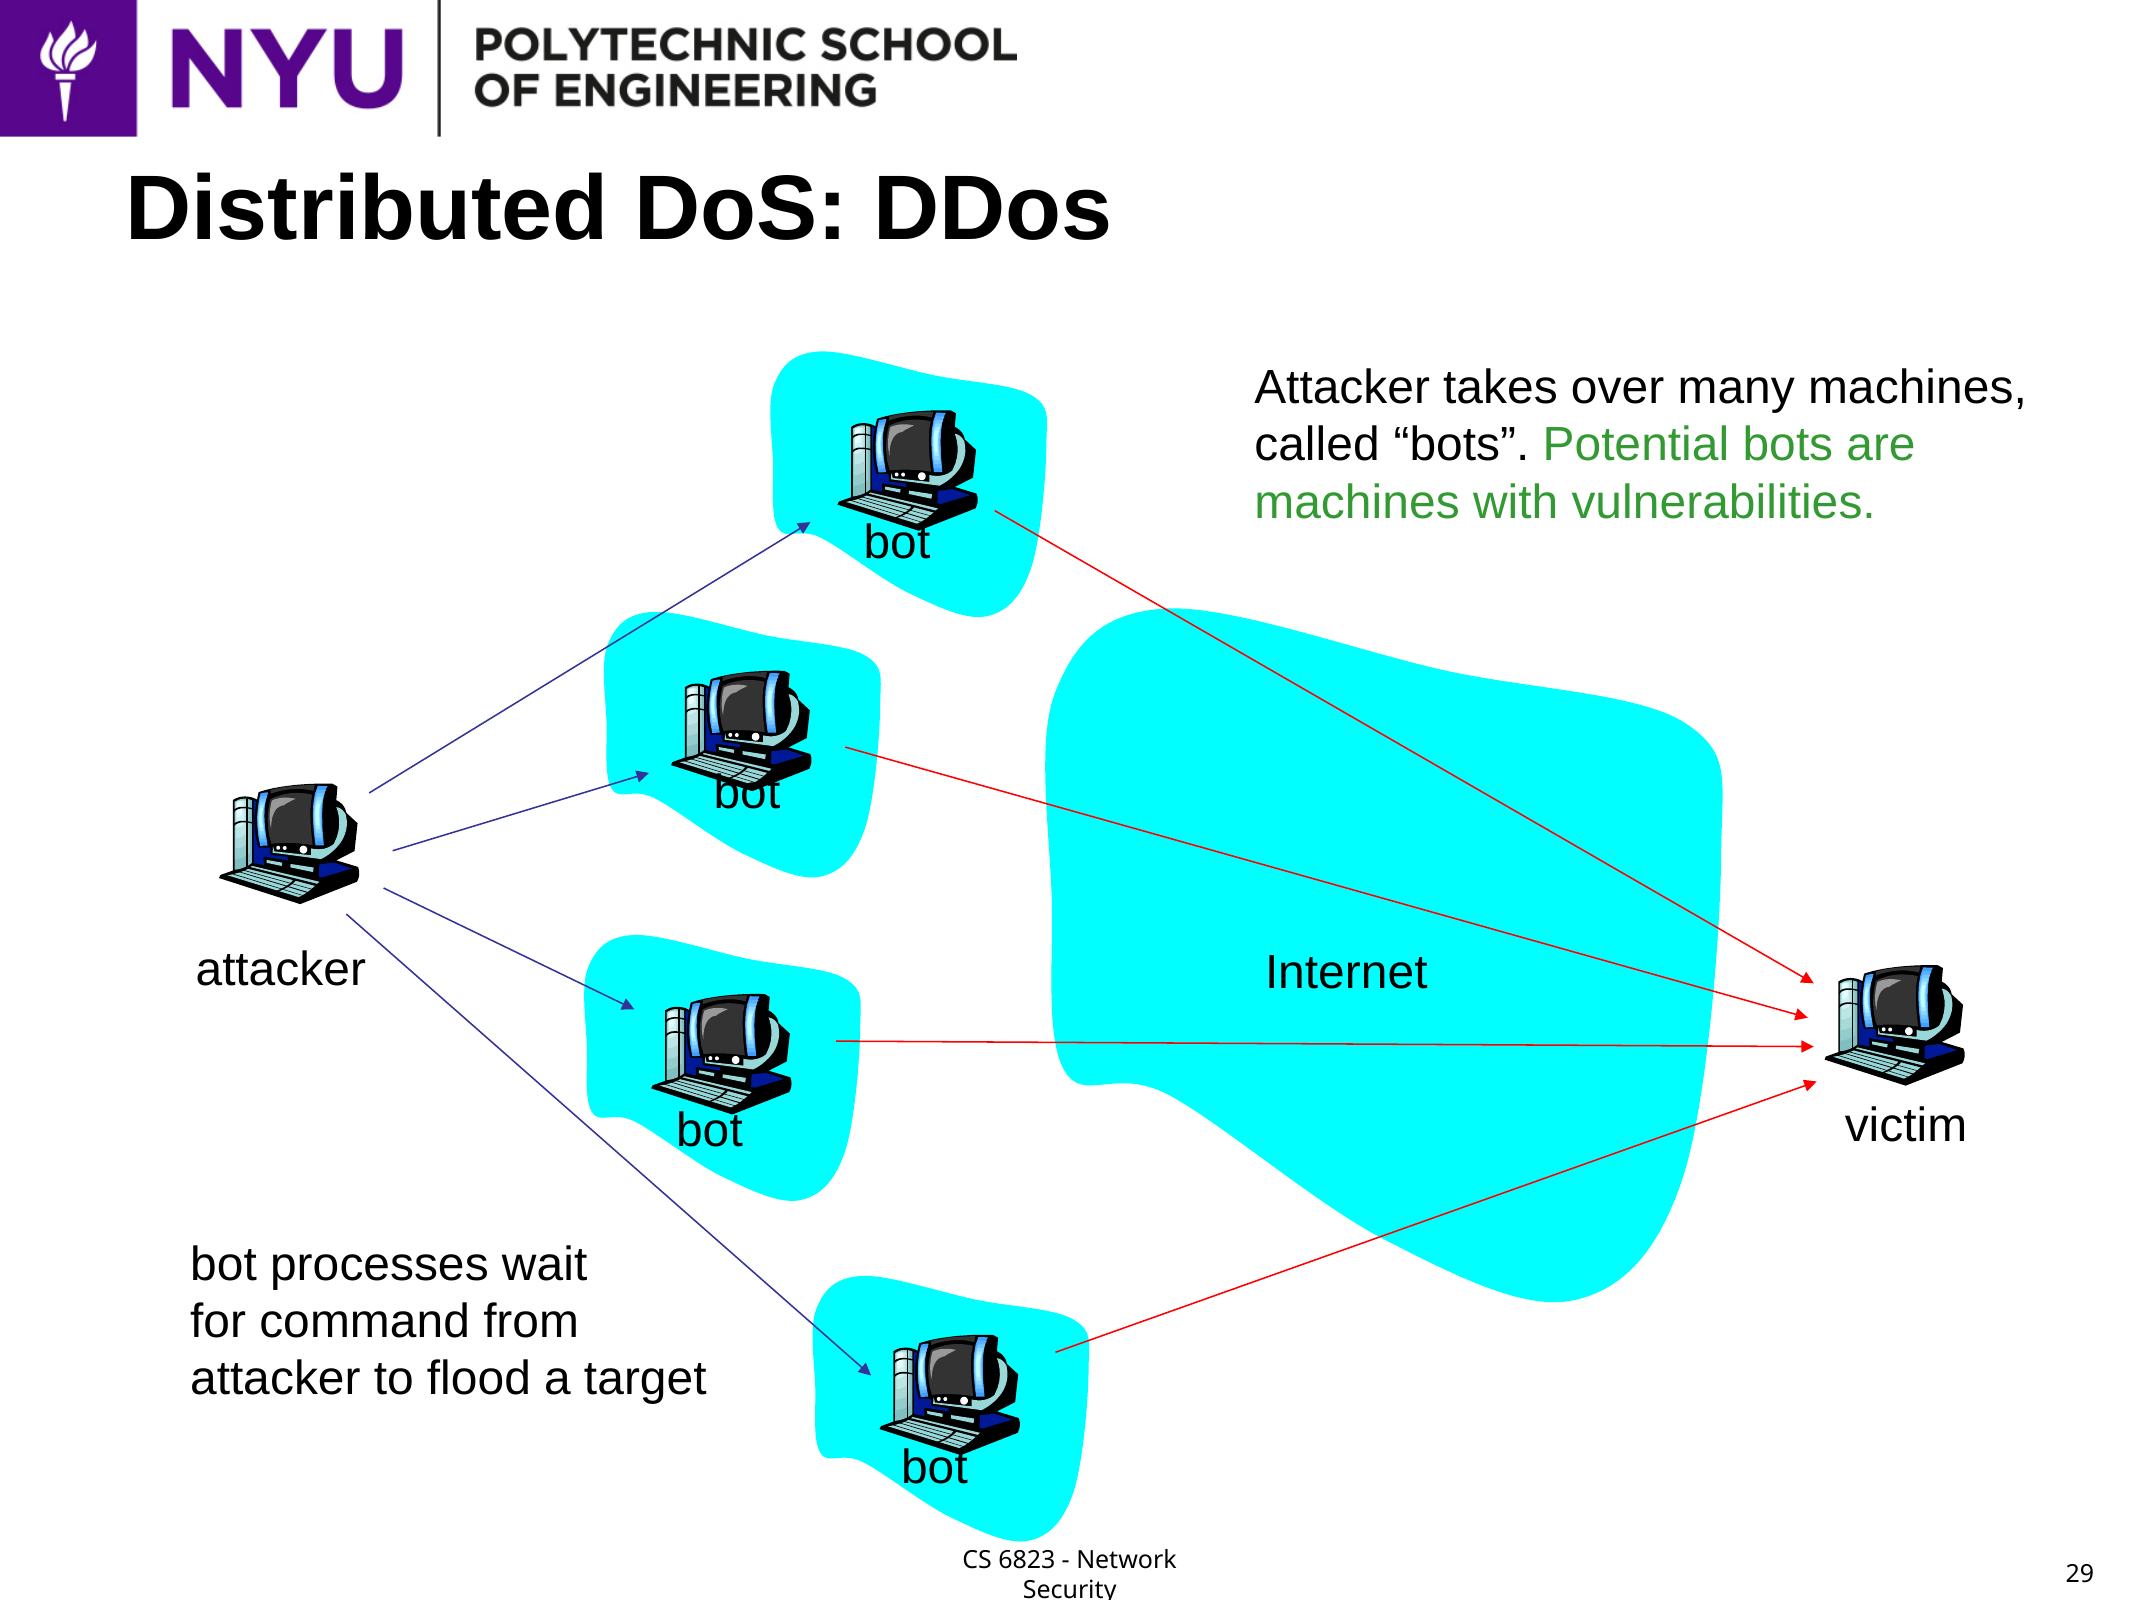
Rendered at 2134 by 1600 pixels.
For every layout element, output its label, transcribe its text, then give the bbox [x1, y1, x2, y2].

text_box [1057, 546, 1814, 984]
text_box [1824, 963, 1968, 1086]
slide_number 29 [2026, 1546, 2134, 1600]
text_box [218, 782, 362, 905]
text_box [808, 1274, 1094, 1545]
text_box [871, 1040, 1814, 1053]
picture [0, 0, 1017, 138]
text_box [889, 759, 1808, 1021]
text_box attacker [174, 927, 388, 1007]
text_box [1055, 1043, 1708, 1237]
text_box [1045, 608, 1719, 990]
text_box [1380, 1125, 1696, 1303]
text_box [1099, 1079, 1817, 1337]
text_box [599, 610, 886, 881]
text_box [1046, 804, 1714, 1045]
text_box victim [1823, 1083, 1989, 1163]
text_box bot processes wait for command from attacker to flood a target [168, 1221, 730, 1416]
title Distributed DoS: DDos [104, 137, 1918, 288]
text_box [580, 933, 866, 1205]
text_box [1166, 608, 1723, 927]
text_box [766, 349, 1052, 621]
text_box Attacker takes over many machines, called “bots”. Potential bots are machines with vulnerabilities. [1233, 344, 2063, 539]
text_box Internet [1243, 929, 1450, 1009]
